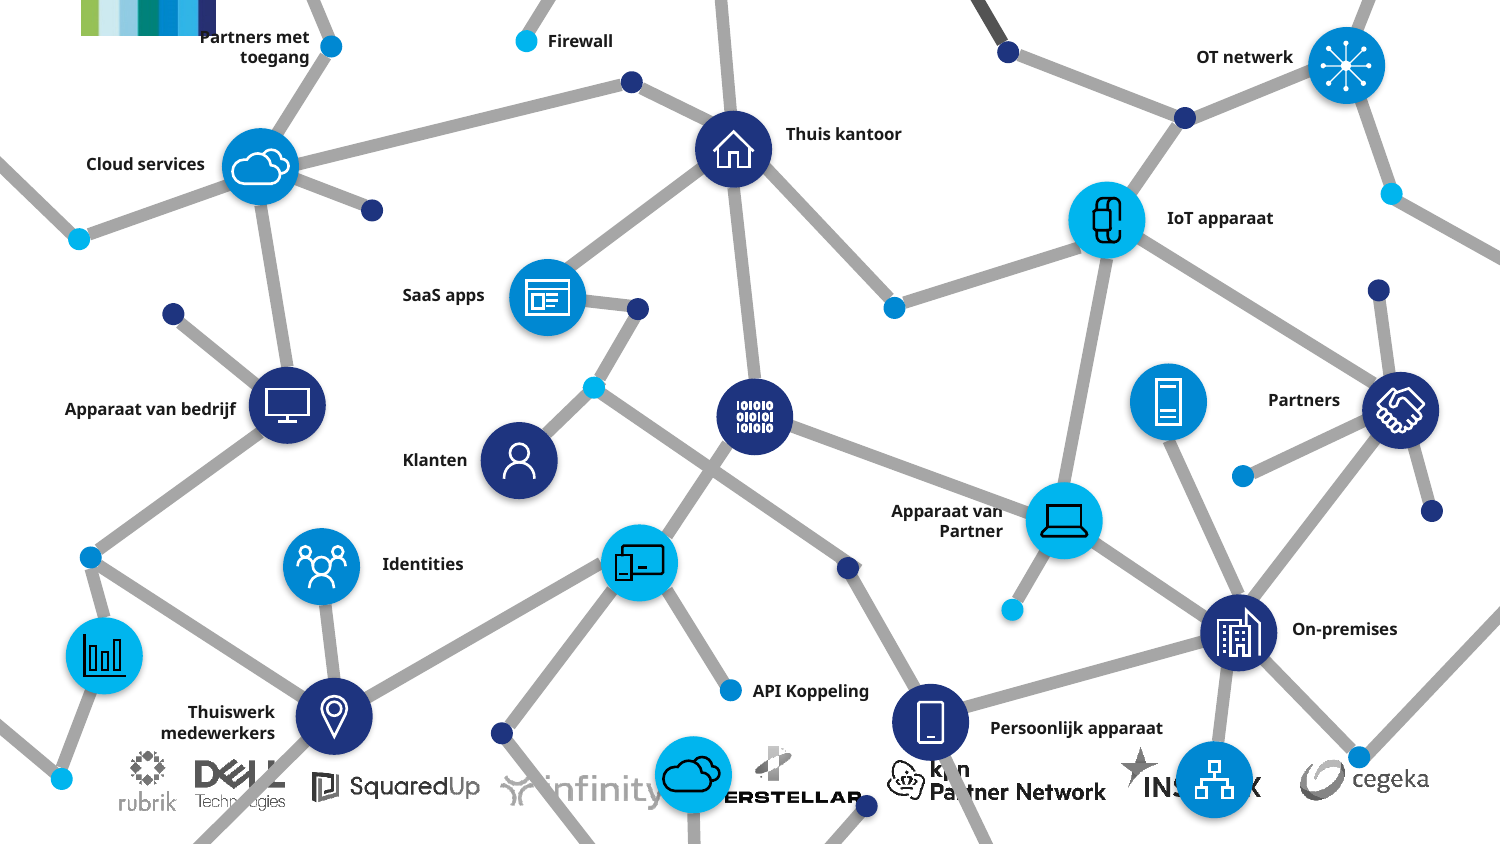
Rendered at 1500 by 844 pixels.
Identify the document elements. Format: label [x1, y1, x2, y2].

text_box [1025, 481, 1103, 560]
text_box [295, 677, 373, 756]
text_box [666, 443, 729, 536]
text_box [599, 311, 639, 379]
text_box [654, 735, 733, 814]
text_box [65, 617, 144, 695]
text_box [783, 423, 1049, 521]
text_box [1307, 26, 1386, 105]
text_box [221, 127, 300, 206]
text_box [508, 258, 587, 337]
text_box [600, 524, 679, 602]
text_box [716, 378, 794, 456]
text_box [1361, 371, 1440, 450]
text_box [328, 614, 332, 675]
text_box [1129, 363, 1208, 441]
text_box [969, 0, 1003, 43]
text_box [459, 420, 558, 500]
text_box [248, 366, 327, 445]
text_box [694, 110, 773, 188]
text_box [0, 0, 1500, 844]
text_box [1068, 181, 1146, 259]
text_box [891, 683, 970, 762]
text_box [733, 197, 756, 376]
text_box [1200, 594, 1278, 672]
text_box [282, 527, 361, 606]
